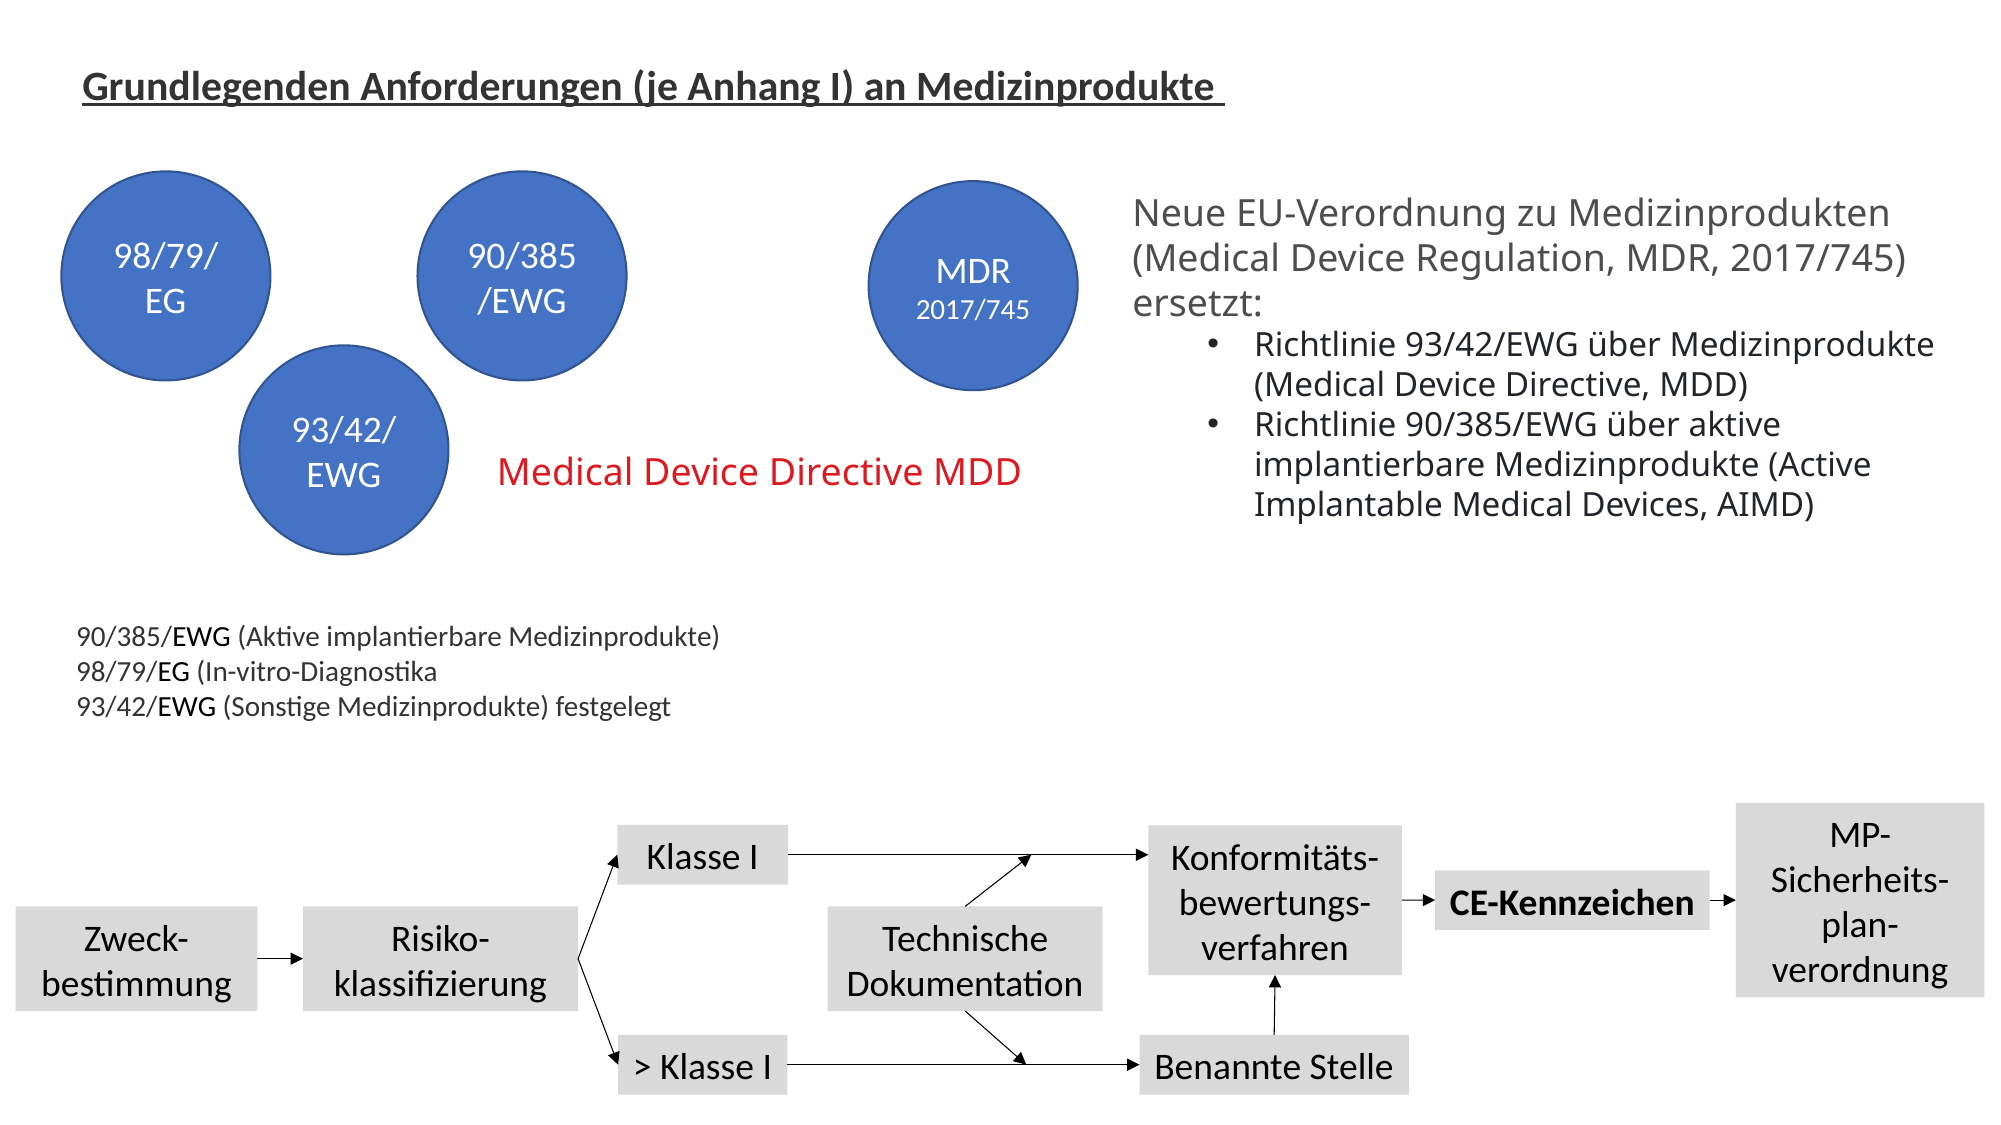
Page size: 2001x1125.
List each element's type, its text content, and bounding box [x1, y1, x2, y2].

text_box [578, 958, 618, 1065]
text_box 98/79/EG [60, 170, 272, 382]
text_box CE-Kennzeichen [1435, 870, 1710, 930]
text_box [965, 854, 1032, 906]
text_box Grundlegenden Anforderungen (je Anhang I) an Medizinprodukte [67, 51, 1240, 117]
text_box Klasse I [617, 824, 789, 885]
text_box Technische Dokumentation [827, 906, 1103, 1012]
text_box Medical Device Directive MDD [482, 440, 1038, 500]
text_box Konformitäts-bewertungs-verfahren [1148, 825, 1402, 976]
text_box 90/385/EWG [416, 170, 628, 382]
text_box 90/385/EWG (Aktive implantierbare Medizinprodukte) 98/79/EG (In-vitro-Diagnostika 93/42/EWG (Sonstige Medizinprodukte) festgelegt [61, 609, 789, 730]
text_box Neue EU-Verordnung zu Medizinprodukten (Medical Device Regulation, MDR, 2017/745) ersetzt: Richtlinie 93/42/EWG über Medizinprodukte (Medical Device Directive, MDD) Richtlinie 90/385/EWG über aktive implantierbare Medizinprodukte (Active Implantable Medical Devices, AIMD) [1117, 181, 2000, 531]
text_box 93/42/EWG [238, 344, 450, 556]
text_box Zweck-bestimmung [15, 906, 258, 1012]
text_box Risiko-klassifizierung [303, 906, 578, 1012]
text_box MDR 2017/745 [867, 180, 1079, 392]
text_box Benannte Stelle [1139, 1034, 1409, 1095]
text_box > Klasse I [618, 1034, 788, 1095]
text_box MP-Sicherheits-plan-verordnung [1735, 802, 1985, 998]
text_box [965, 1011, 1027, 1065]
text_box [578, 854, 618, 958]
